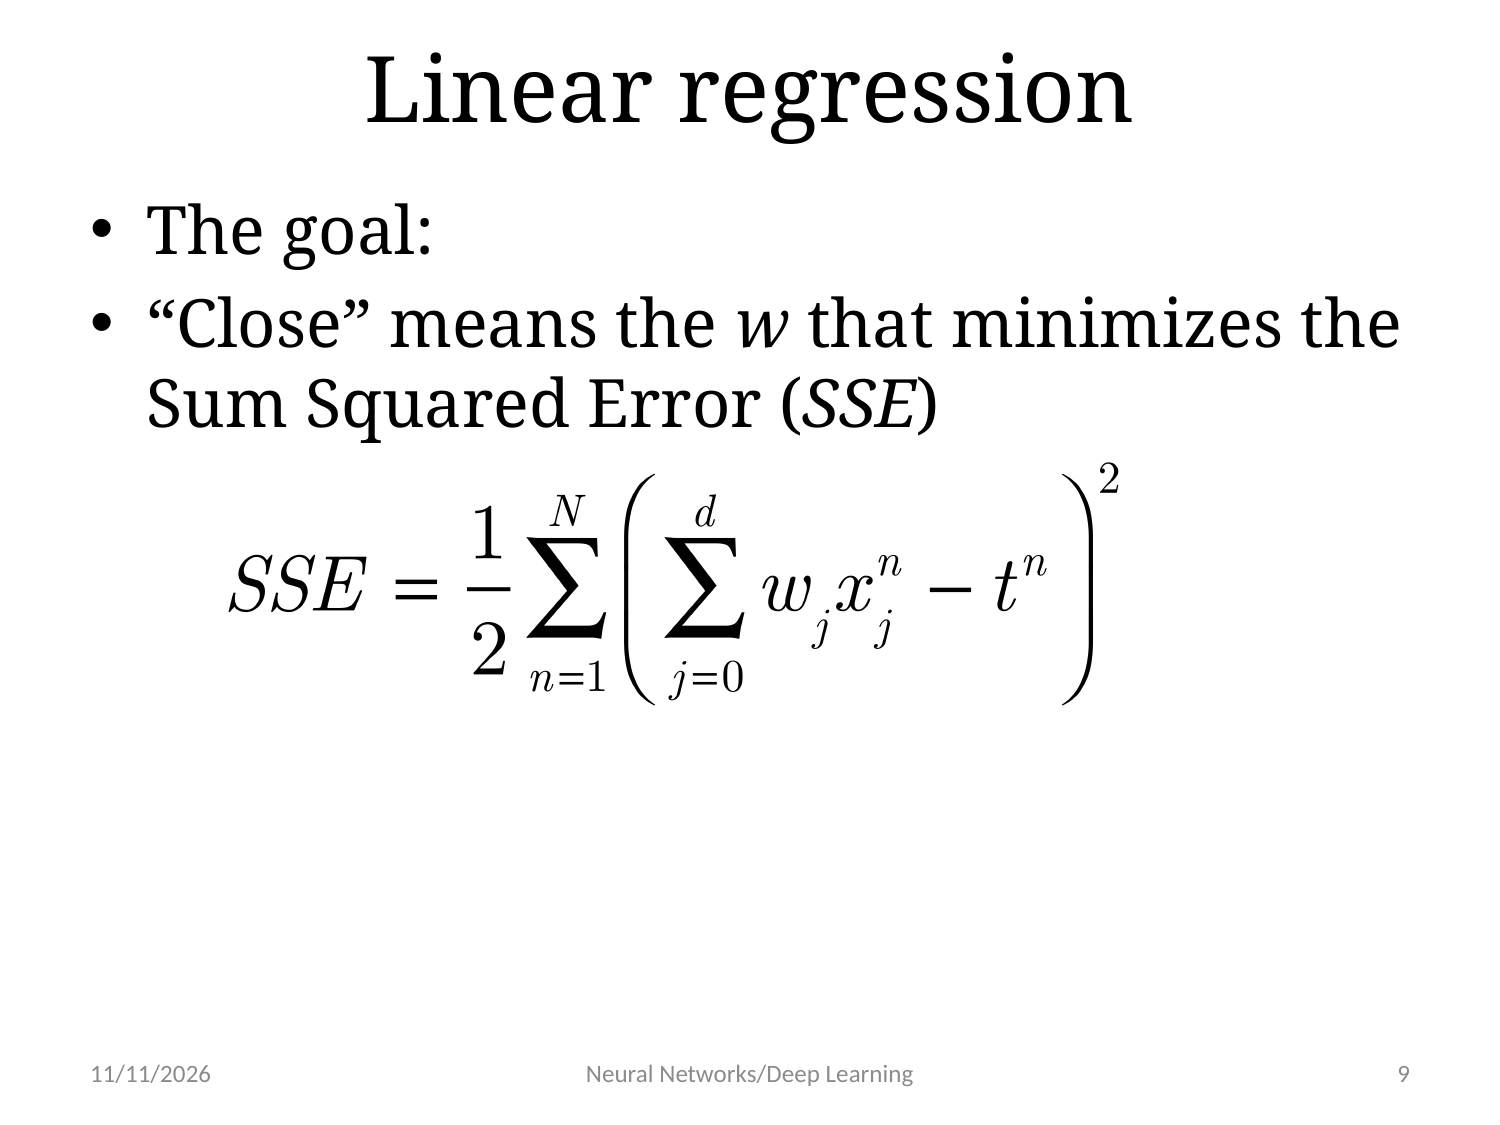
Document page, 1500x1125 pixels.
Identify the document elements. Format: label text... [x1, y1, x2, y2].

slide_number 9 [1074, 1042, 1425, 1103]
title Linear regression [75, 0, 1425, 180]
picture [216, 433, 1134, 722]
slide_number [75, 1042, 425, 1103]
footer Neural Networks/Deep Learning [512, 1042, 988, 1103]
list The goal: “Close” means the w that minimizes the Sum Squared Error (SSE) [75, 180, 1500, 1103]
